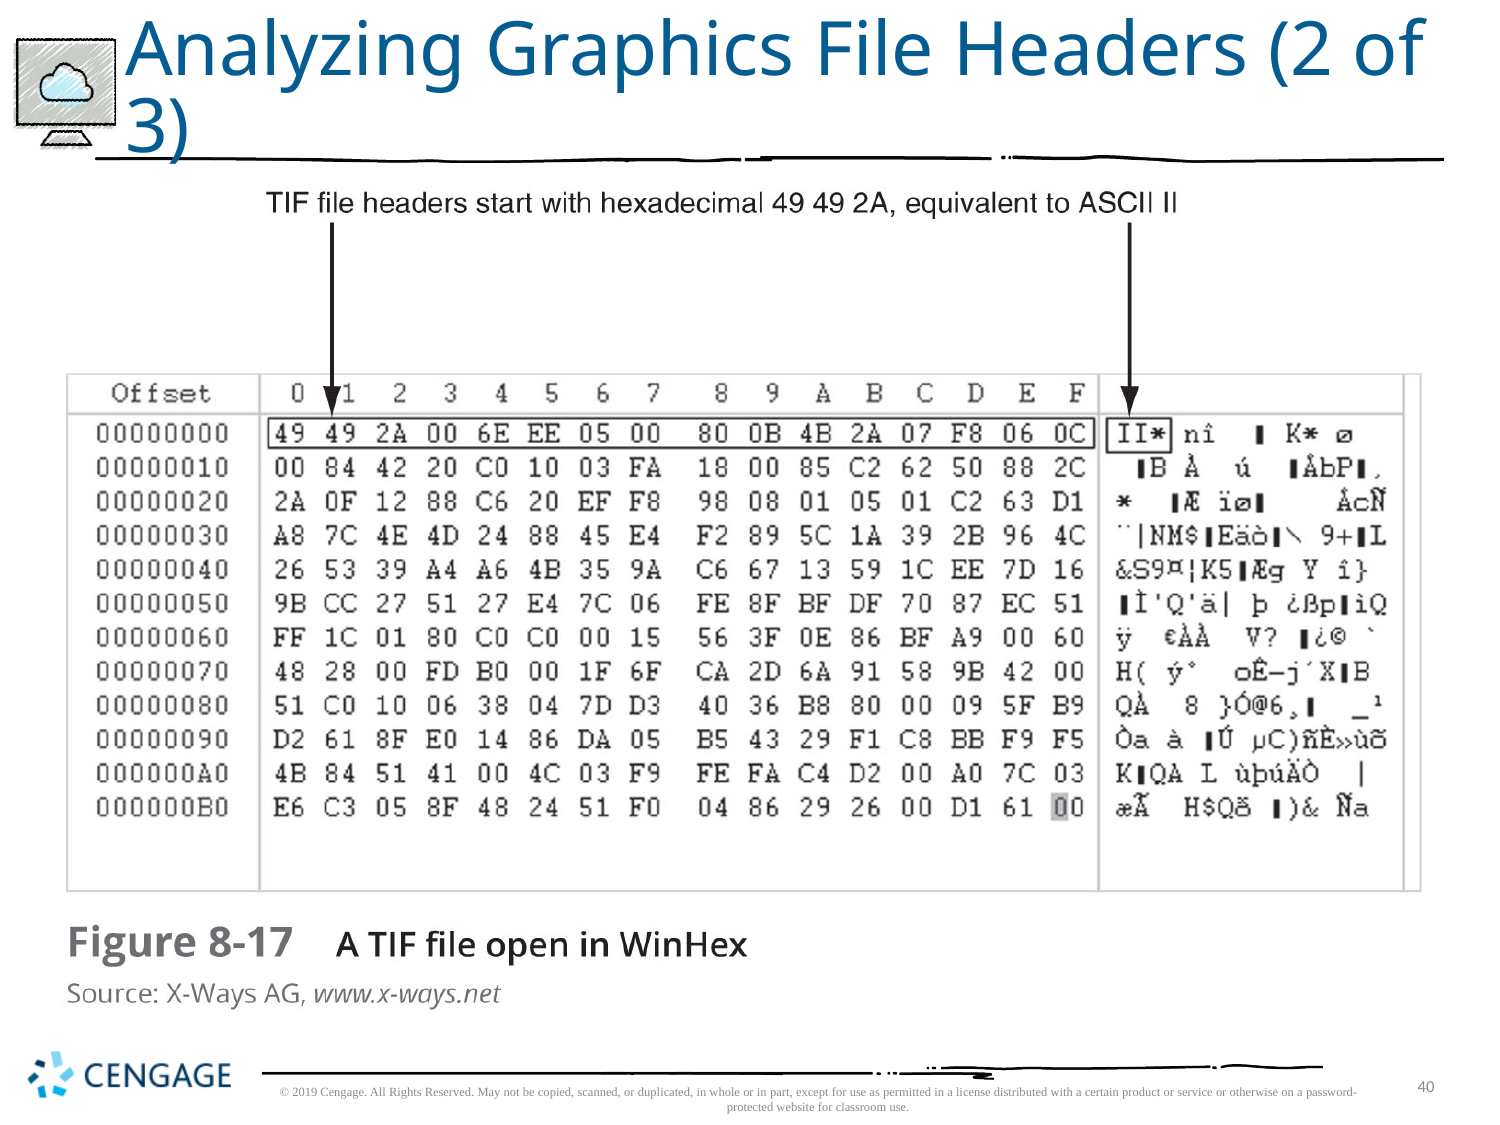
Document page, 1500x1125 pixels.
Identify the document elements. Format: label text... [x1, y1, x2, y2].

title Analyzing Graphics File Headers (2 of 3) [125, 52, 1442, 130]
picture [95, 155, 1444, 163]
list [62, 187, 1425, 1013]
picture [7, 1037, 244, 1111]
picture [261, 1064, 1323, 1079]
footer © 2019 Cengage. All Rights Reserved. May not be copied, scanned, or duplicated, in whole or in part, except for use as permitted in a license distributed with a certain product or service or otherwise on a password-protected website for classroom use. [261, 1079, 1375, 1120]
slide_number 40 [1412, 1037, 1500, 1100]
picture [12, 36, 117, 151]
